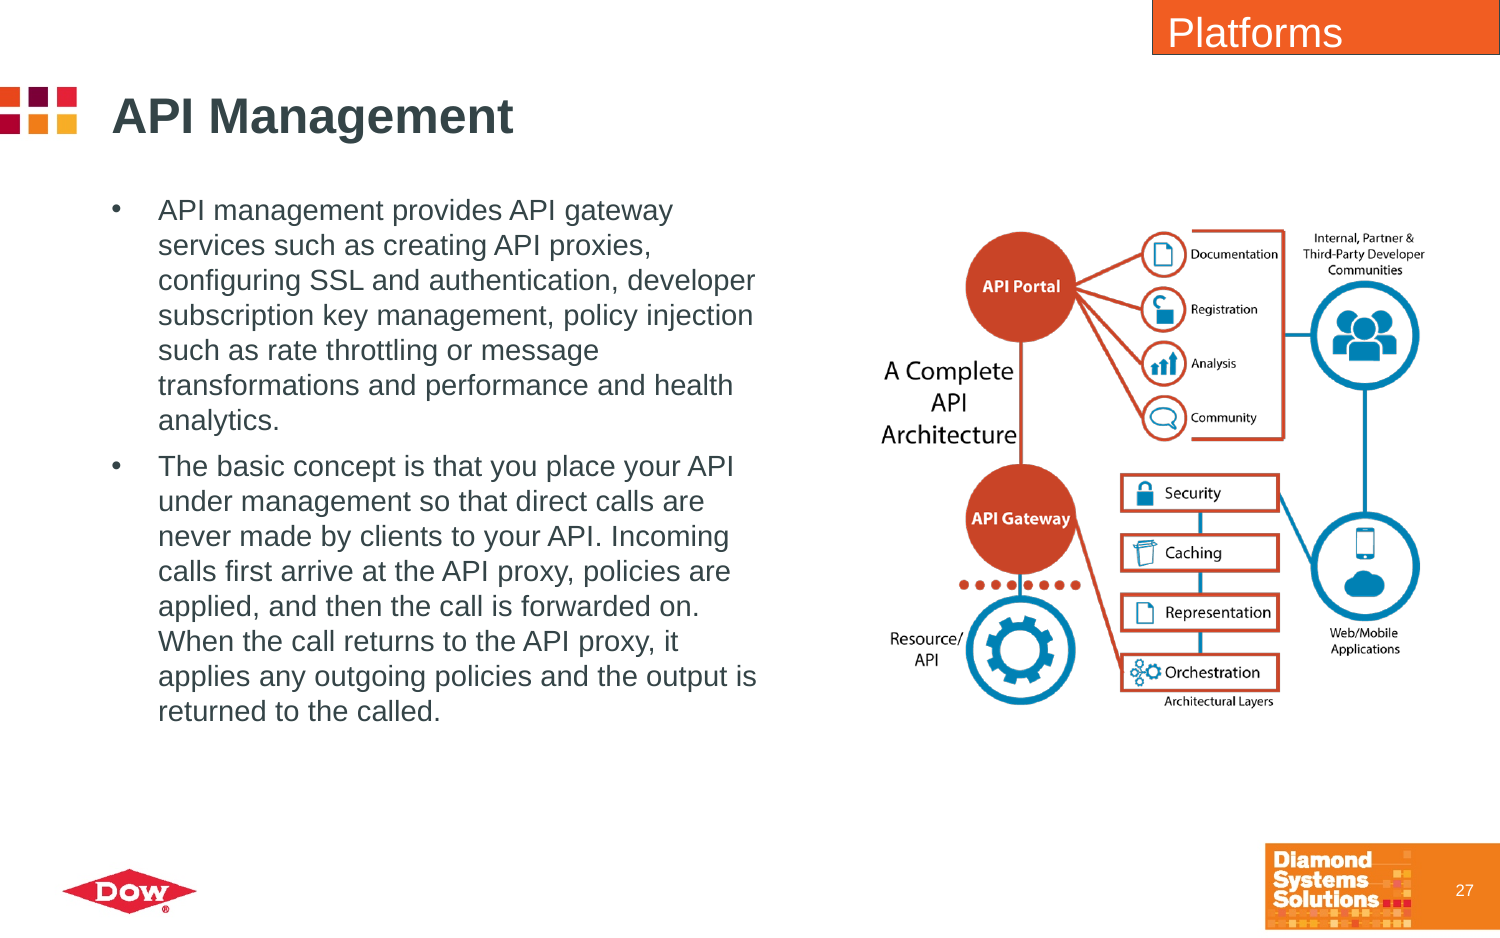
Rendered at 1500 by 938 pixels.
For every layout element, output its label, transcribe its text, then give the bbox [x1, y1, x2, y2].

title API Management [110, 87, 1462, 159]
text_box Platforms [1152, 0, 1500, 55]
picture [0, 0, 1500, 938]
slide_number 27 [1426, 880, 1475, 900]
list API management provides API gateway services such as creating API proxies, configuring SSL and authentication, developer subscription key management, policy injection such as rate throttling or message transformations and performance and health analytics. The basic concept is that you place your API under management so that direct calls are never made by clients to your API. Incoming calls first arrive at the API proxy, policies are applied, and then the call is forwarded on. When the call returns to the API proxy, it applies any outgoing policies and the output is returned to the called. [110, 191, 779, 822]
